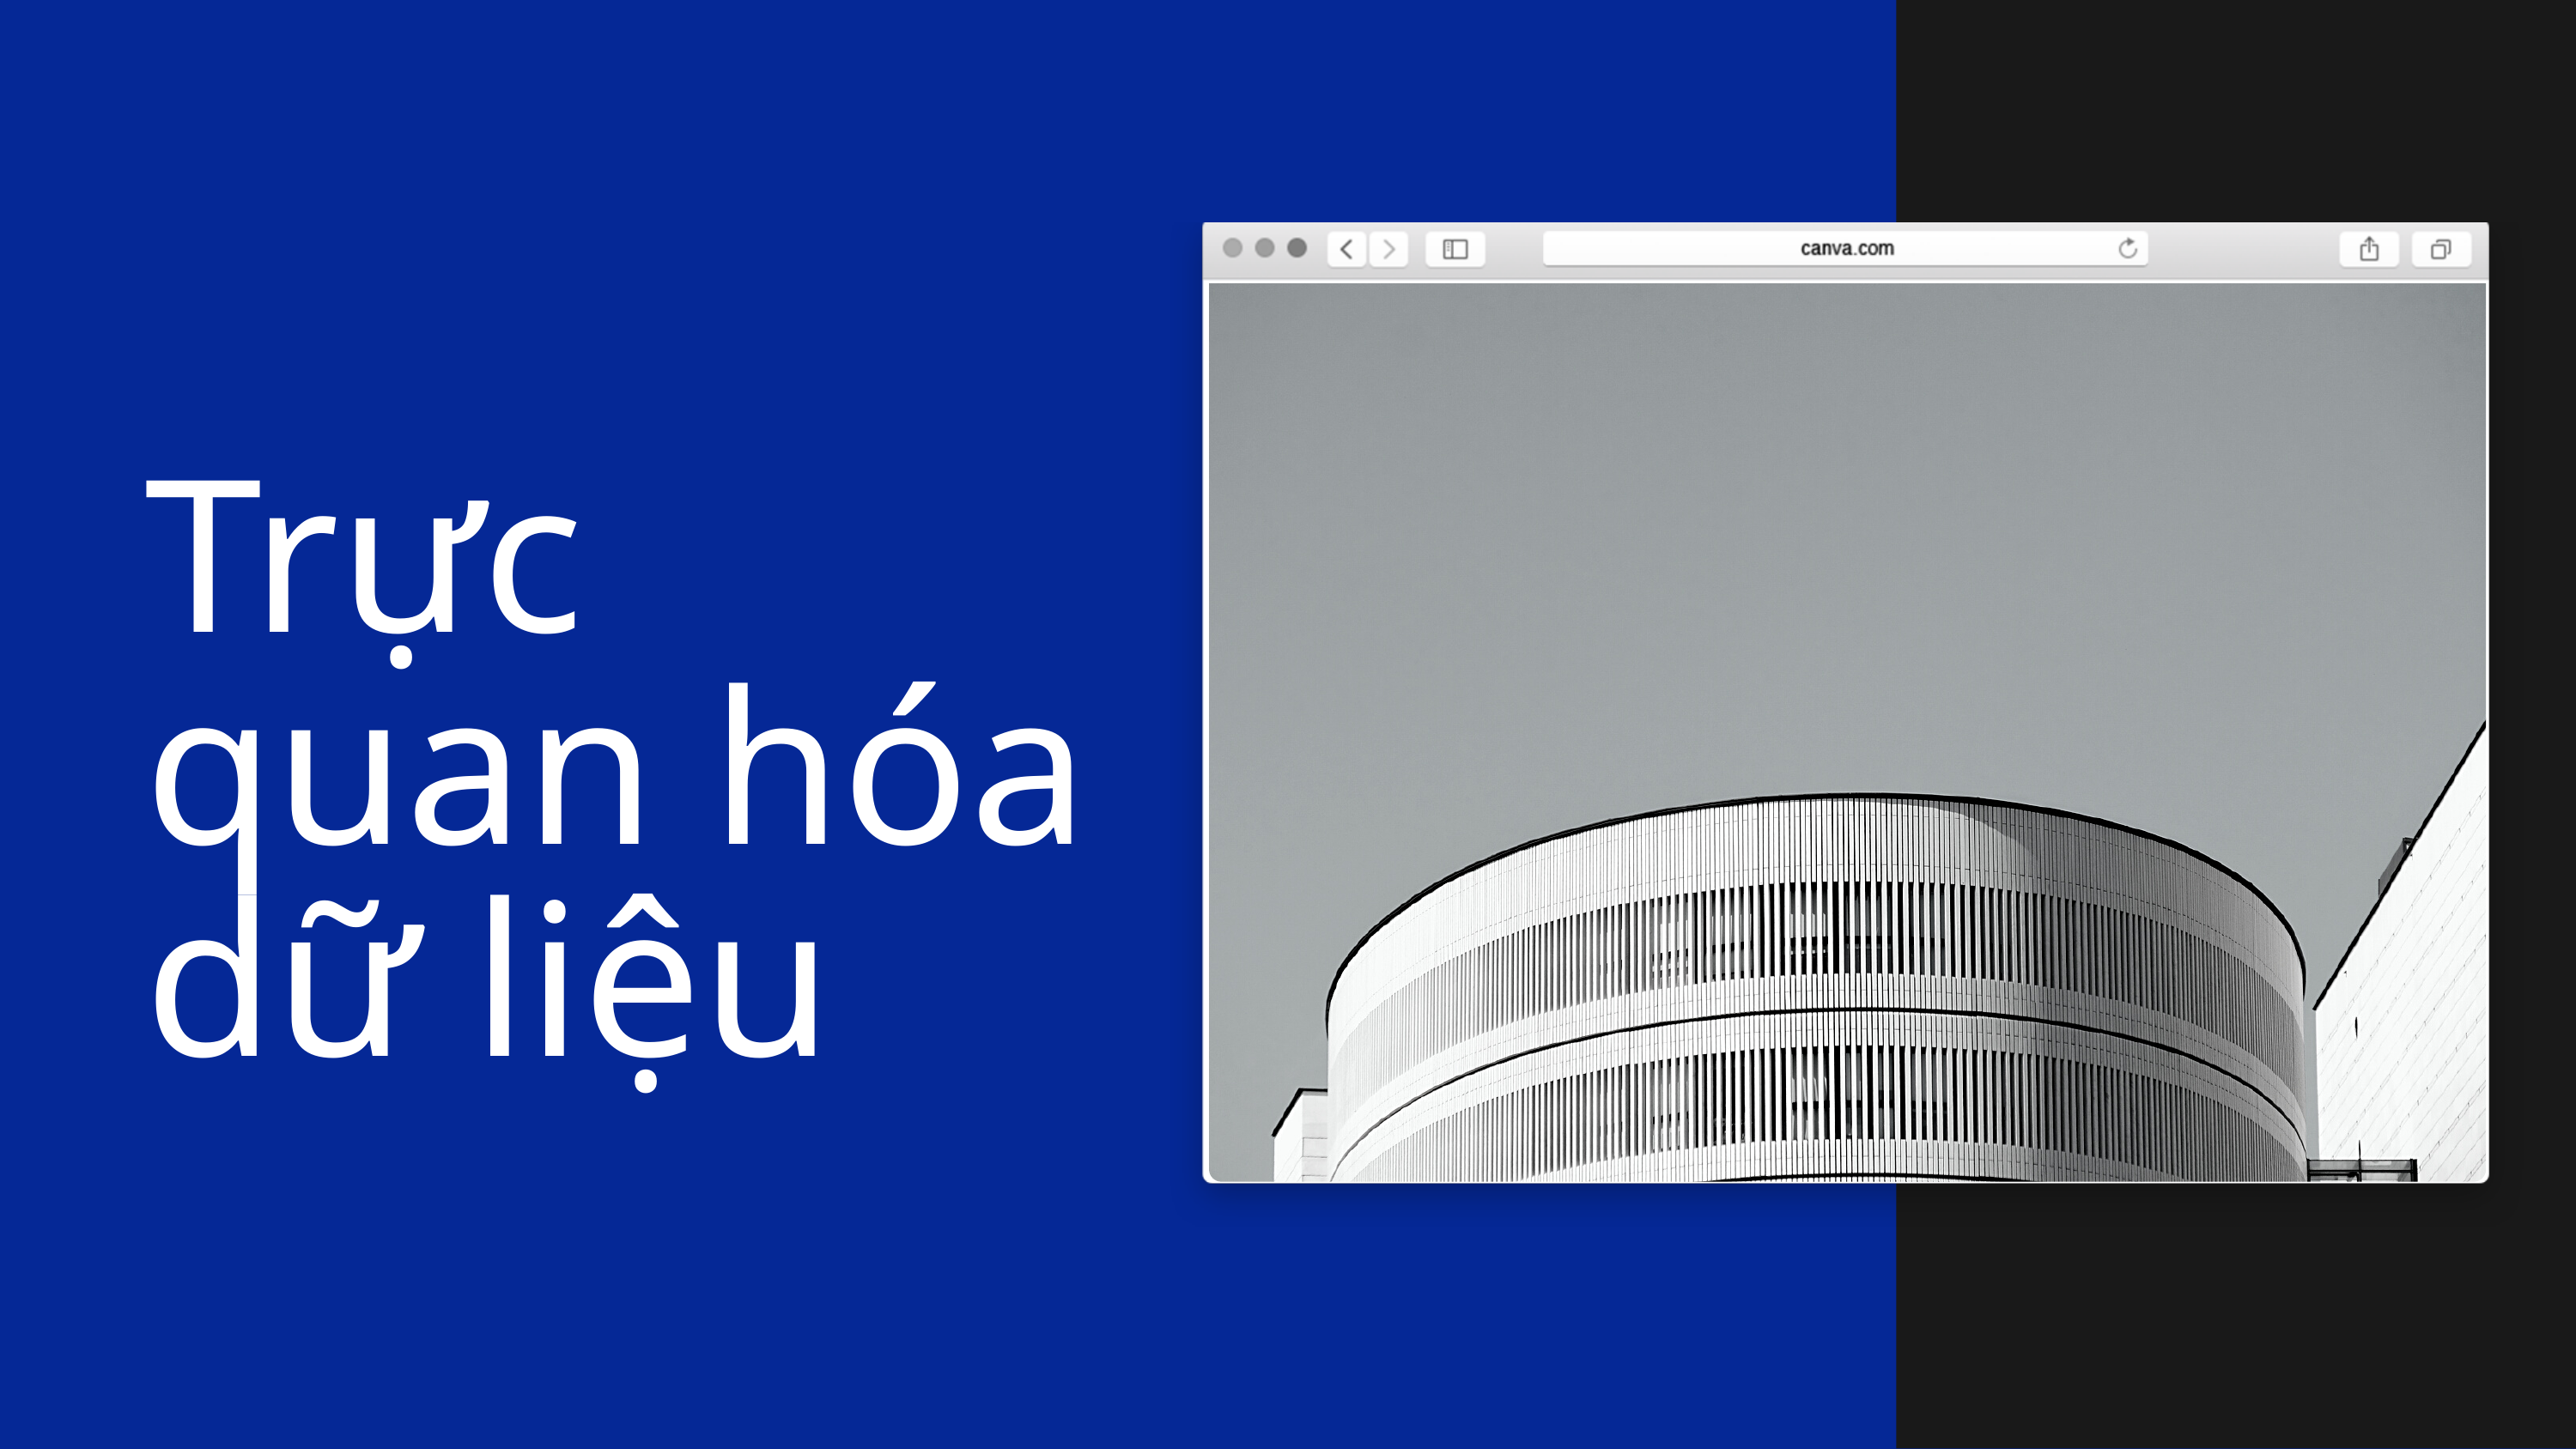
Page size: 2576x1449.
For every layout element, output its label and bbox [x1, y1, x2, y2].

text_box [1896, 0, 2576, 1449]
text_box [1170, 221, 2524, 1227]
text_box [144, 438, 1142, 1011]
